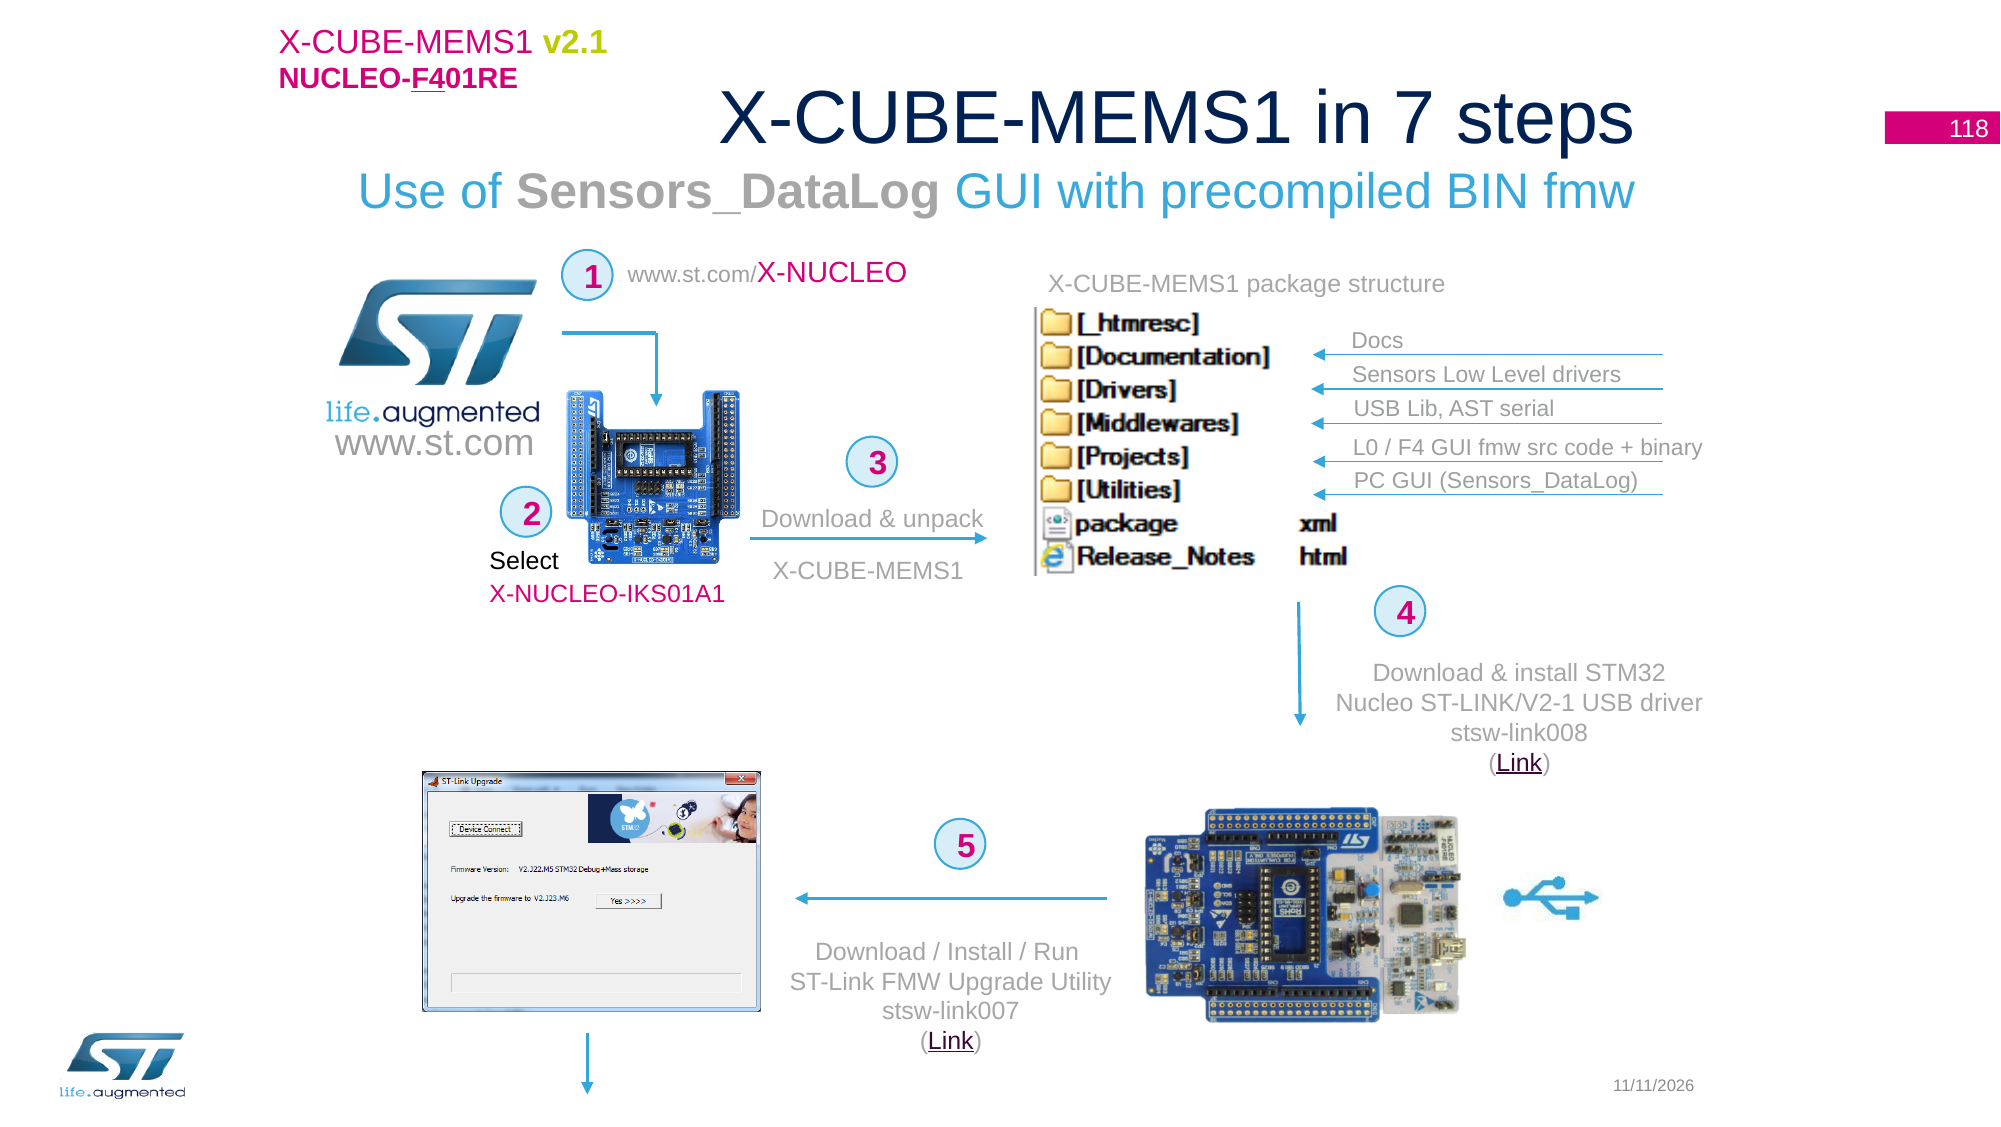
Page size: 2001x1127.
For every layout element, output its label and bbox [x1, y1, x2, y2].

text_box [1310, 318, 1719, 501]
text_box [263, 12, 623, 103]
text_box [1033, 259, 1462, 305]
picture [316, 270, 550, 434]
text_box [474, 484, 742, 615]
picture [421, 771, 761, 1012]
picture [555, 371, 751, 573]
text_box [932, 816, 988, 871]
picture [1116, 781, 1614, 1045]
text_box [749, 495, 1000, 541]
text_box [1372, 583, 1428, 639]
text_box [757, 547, 980, 593]
text_box [588, 1034, 592, 1094]
text_box [320, 434, 550, 471]
slide_number [1884, 111, 2000, 144]
slide_number [1613, 1074, 1699, 1096]
text_box [732, 927, 1170, 1063]
text_box [559, 246, 923, 303]
text_box [561, 332, 657, 407]
text_box [844, 434, 900, 489]
text_box [581, 1034, 587, 1094]
picture [1033, 307, 1351, 576]
text_box [1298, 601, 1739, 784]
title [324, 50, 1651, 238]
text_box [796, 899, 1107, 905]
picture [49, 1023, 196, 1105]
